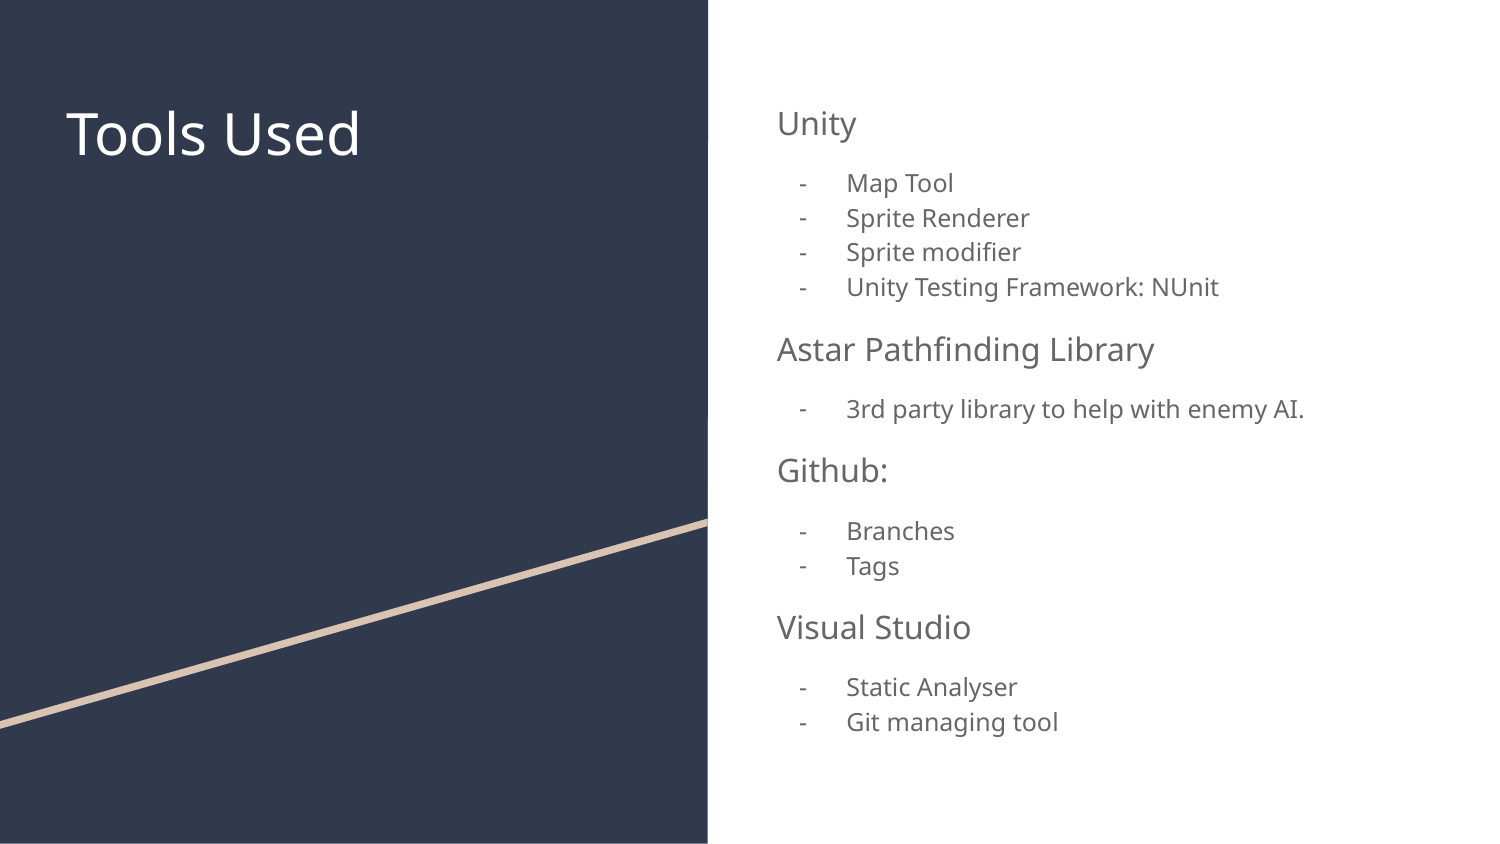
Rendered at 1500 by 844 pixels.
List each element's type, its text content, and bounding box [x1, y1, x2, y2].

list Unity Map Tool Sprite Renderer Sprite modifier Unity Testing Framework: NUnit Astar Pathfinding Library 3rd party library to help with enemy AI. Github: Branches Tags Visual Studio Static Analyser Git managing tool [761, 82, 1446, 755]
title Tools Used [51, 82, 660, 494]
